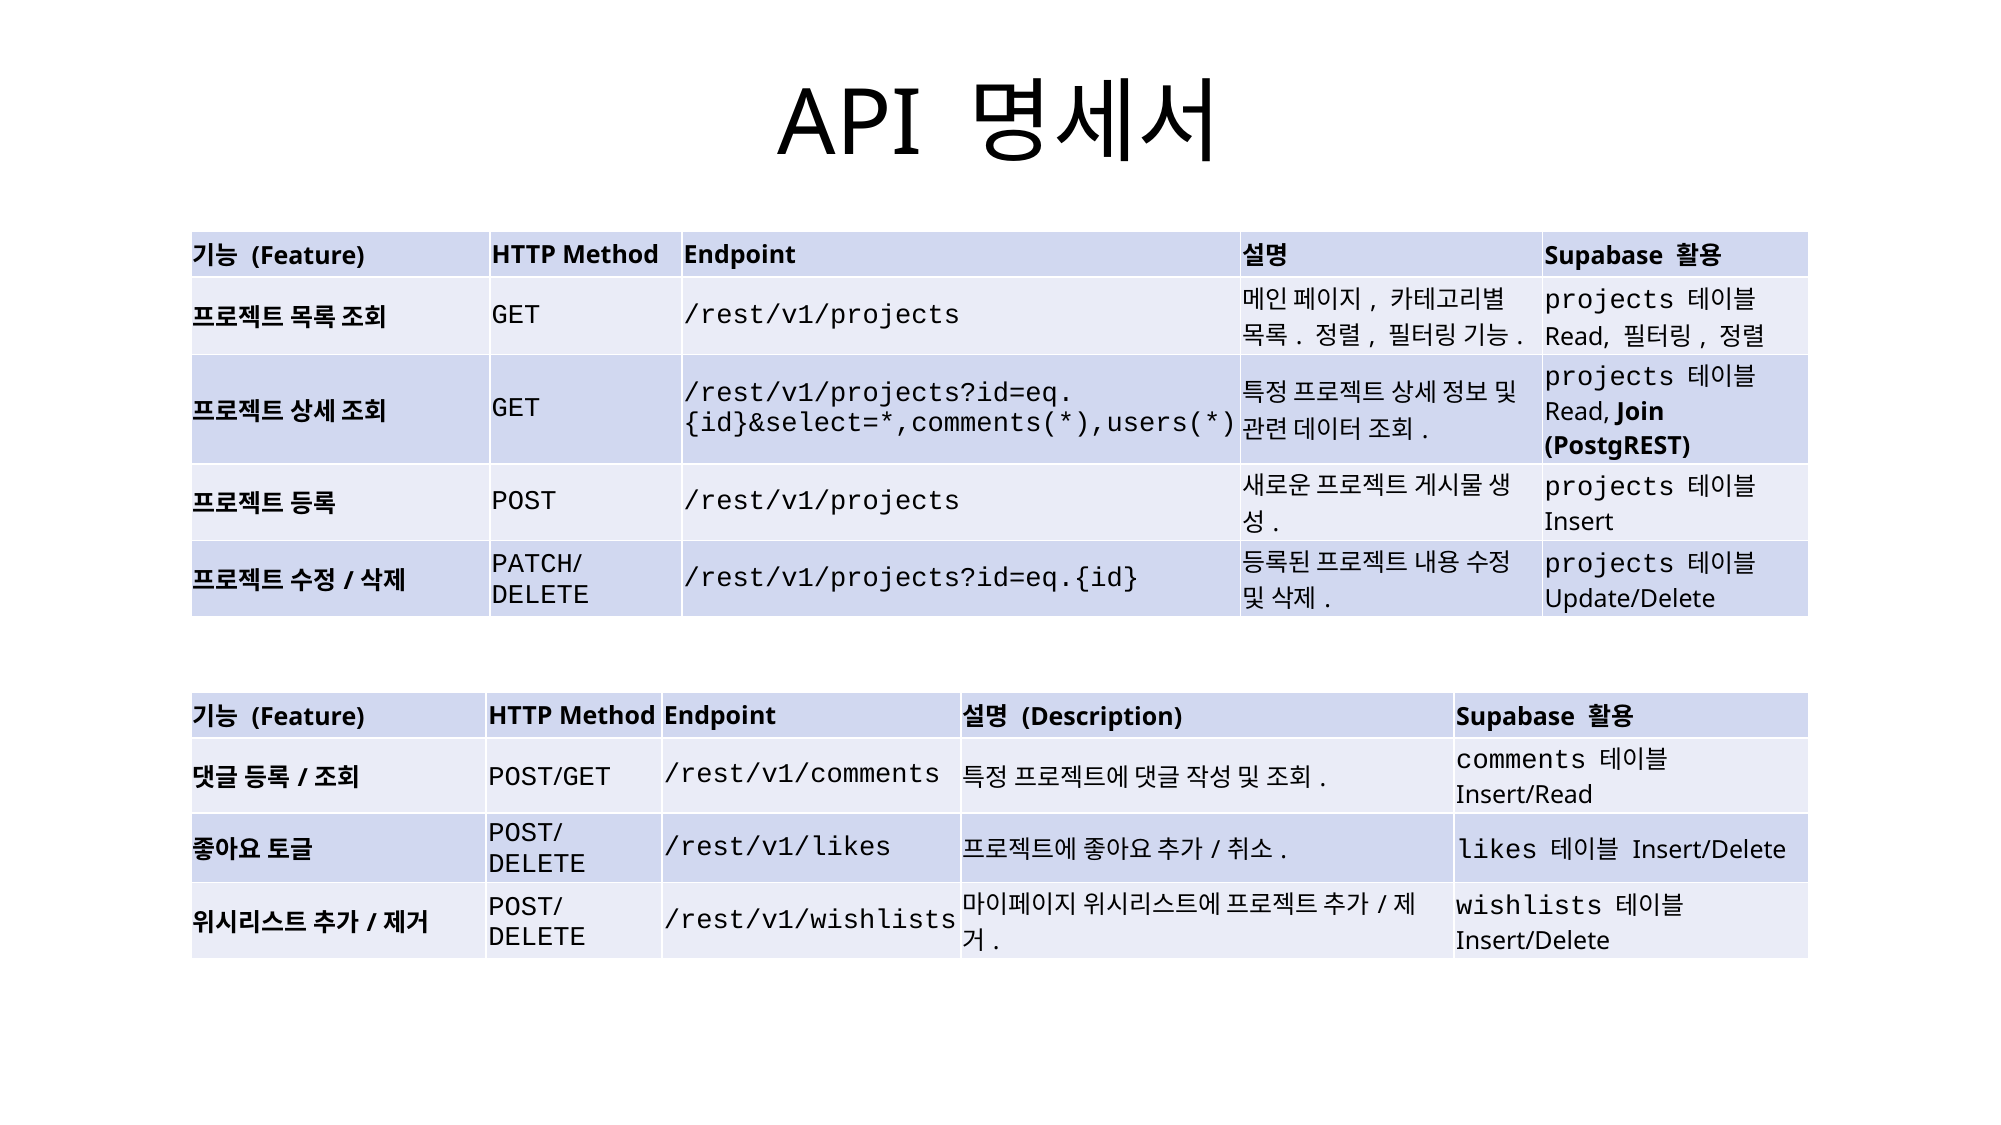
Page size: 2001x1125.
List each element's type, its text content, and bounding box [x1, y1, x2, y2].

table_cell 댓글 등록/조회 [192, 739, 485, 812]
table_cell projects 테이블 Insert [1543, 465, 1808, 540]
table_cell 좋아요 토글 [192, 814, 485, 882]
table_cell GET [491, 278, 681, 354]
table_cell /rest/v1/comments [663, 739, 960, 812]
table_cell /rest/v1/projects?id=eq.{id} [683, 541, 1240, 616]
table_cell PATCH/DELETE [491, 541, 681, 616]
table_cell 특정 프로젝트 상세 정보 및 관련 데이터 조회. [1241, 355, 1542, 463]
table_header HTTP Method [487, 693, 661, 737]
table_cell 새로운 프로젝트 게시물 생성. [1241, 465, 1542, 540]
table_cell /rest/v1/projects [683, 278, 1240, 354]
table_cell 프로젝트 상세 조회 [192, 355, 489, 463]
table_cell 프로젝트 목록 조회 [192, 278, 489, 354]
table_header Supabase 활용 [1455, 693, 1808, 737]
table_header Endpoint [683, 232, 1240, 276]
table_header Endpoint [663, 693, 960, 737]
table_header HTTP Method [491, 232, 681, 276]
table_cell 특정 프로젝트에 댓글 작성 및 조회. [962, 739, 1453, 812]
table_cell projects 테이블 Update/Delete [1543, 541, 1808, 616]
table_cell likes 테이블 Insert/Delete [1455, 814, 1808, 882]
table_cell /rest/v1/likes [663, 814, 960, 882]
table_cell 메인 페이지, 카테고리별 목록. 정렬, 필터링 기능. [1241, 278, 1542, 354]
table_cell POST [491, 465, 681, 540]
table_cell POST/DELETE [487, 814, 661, 882]
table_cell 프로젝트 수정/삭제 [192, 541, 489, 616]
table_cell /rest/v1/projects?id=eq.{id}&select=*,comments(*),users(*) [683, 355, 1240, 463]
table_cell /rest/v1/wishlists [663, 883, 960, 958]
table_cell 위시리스트 추가/제거 [192, 883, 485, 958]
table_cell 마이페이지 위시리스트에 프로젝트 추가/제거. [962, 883, 1453, 958]
table_cell 등록된 프로젝트 내용 수정 및 삭제. [1241, 541, 1542, 616]
table_cell POST/DELETE [487, 883, 661, 958]
table_cell POST/GET [487, 739, 661, 812]
table_header 설명 [1241, 232, 1542, 276]
table_cell projects 테이블 Read, Join (PostgREST) [1543, 355, 1808, 463]
title API 명세서 [99, 23, 1901, 213]
table_cell 프로젝트에 좋아요 추가/취소. [962, 814, 1453, 882]
table_cell comments 테이블 Insert/Read [1455, 739, 1808, 812]
table_cell GET [491, 355, 681, 463]
table_header 기능 (Feature) [192, 693, 485, 737]
table_cell projects 테이블 Read, 필터링, 정렬 [1543, 278, 1808, 354]
table_cell 프로젝트 등록 [192, 465, 489, 540]
table_header Supabase 활용 [1543, 232, 1808, 276]
table_header 기능 (Feature) [192, 232, 489, 276]
table_cell /rest/v1/projects [683, 465, 1240, 540]
table_cell wishlists 테이블 Insert/Delete [1455, 883, 1808, 958]
table_header 설명 (Description) [962, 693, 1453, 737]
